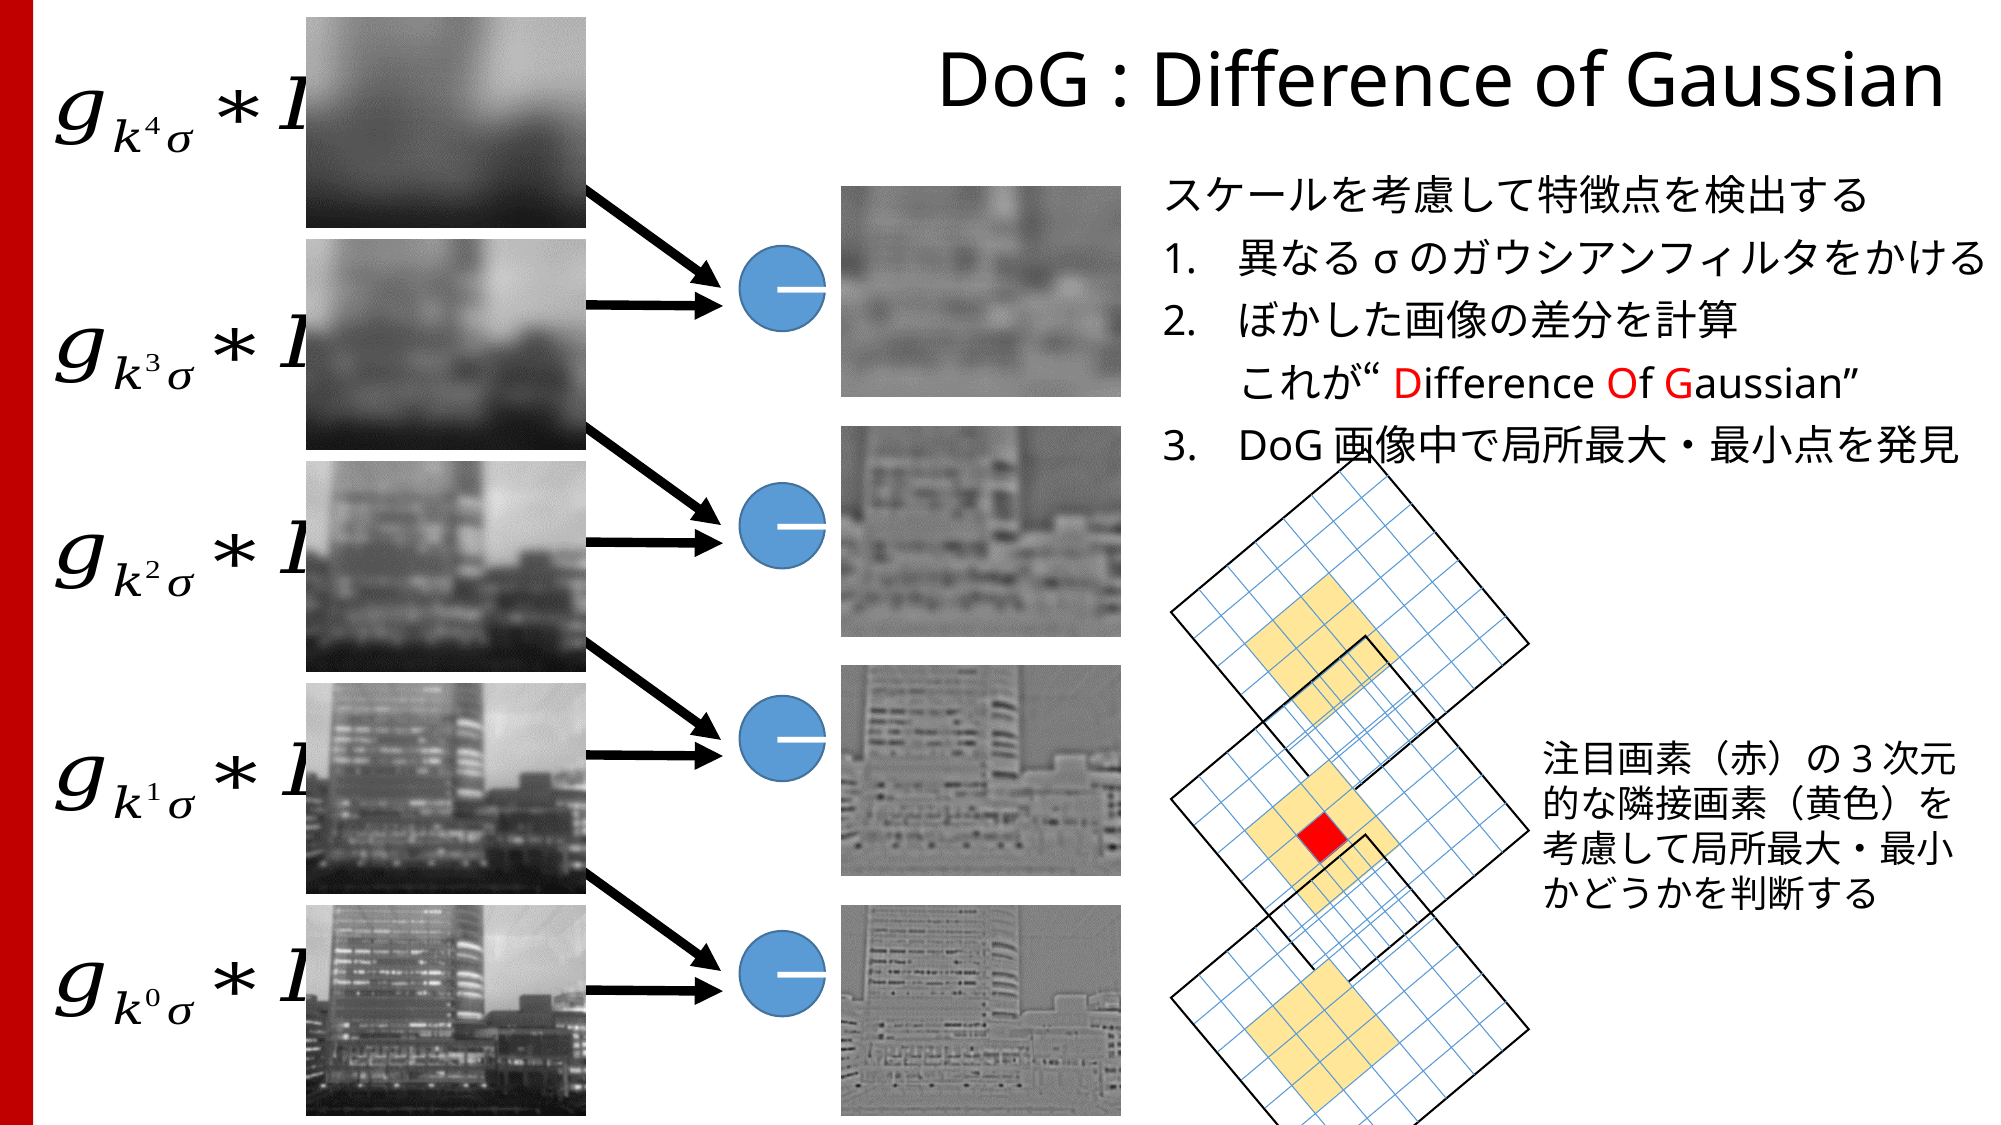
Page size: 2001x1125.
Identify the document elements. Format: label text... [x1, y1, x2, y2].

text_box － [738, 481, 826, 570]
text_box 注目画素（赤）の3次元的な隣接画素（黄色）を考慮して局所最大・最小かどうかを判断する [1528, 727, 2000, 923]
text_box － [738, 244, 826, 333]
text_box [1222, 687, 1479, 885]
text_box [586, 583, 721, 740]
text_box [1222, 500, 1479, 687]
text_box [306, 17, 586, 1116]
title DoG : Difference of Gaussian [607, 21, 1963, 143]
text_box － [738, 929, 826, 1018]
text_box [586, 814, 721, 971]
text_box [841, 186, 1121, 1116]
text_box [586, 368, 721, 525]
text_box － [738, 694, 826, 783]
text_box スケールを考慮して特徴点を検出する 異なるσのガウシアンフィルタをかける ぼかした画像の差分を計算 これが“Difference Of Gaussian” DoG画像中で局所最大・最小点を発見 [1147, 161, 2000, 477]
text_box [1222, 885, 1479, 1125]
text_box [586, 130, 721, 288]
